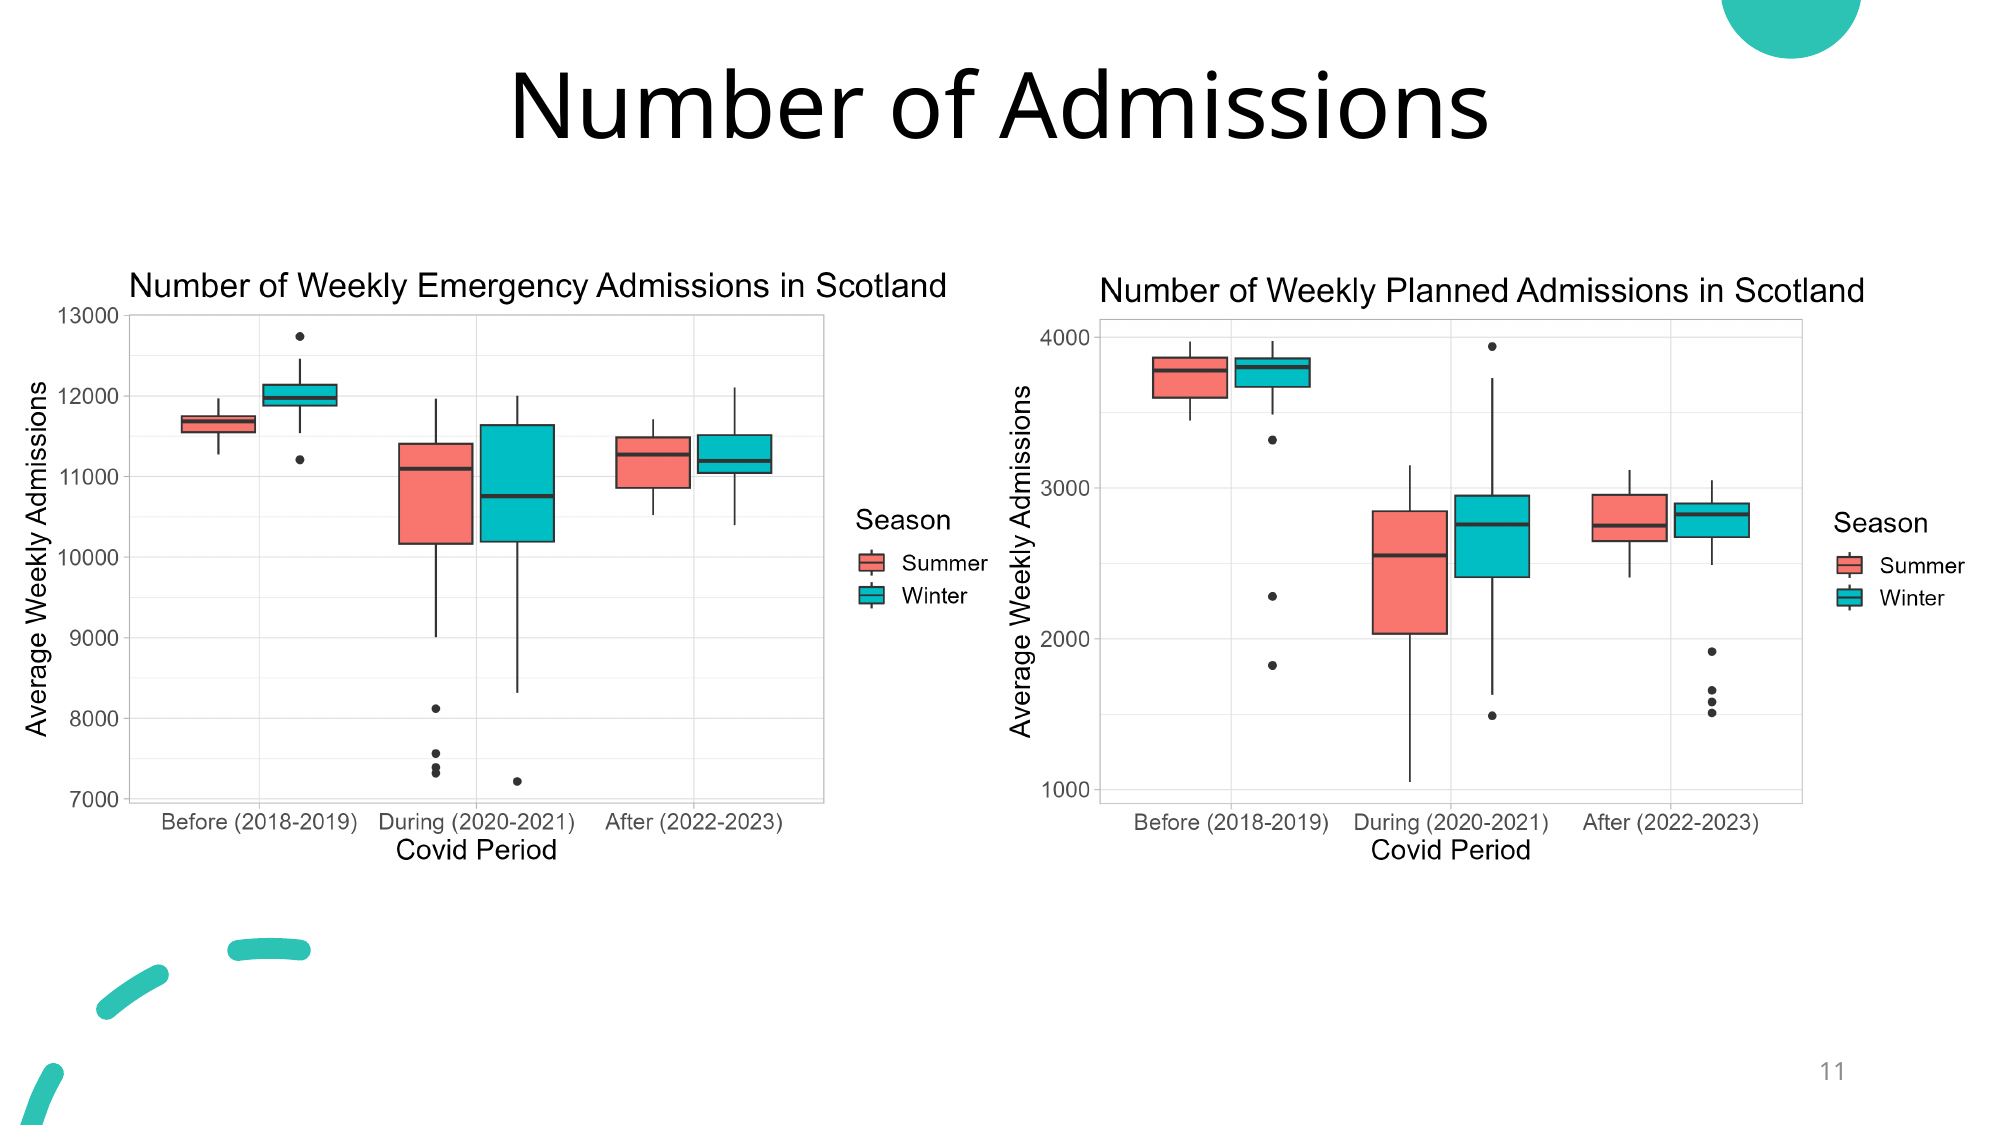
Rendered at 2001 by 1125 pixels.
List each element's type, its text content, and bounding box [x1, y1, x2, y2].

picture [15, 262, 1985, 875]
slide_number 11 [1412, 1042, 1863, 1103]
title Number of Admissions [137, 0, 1863, 218]
